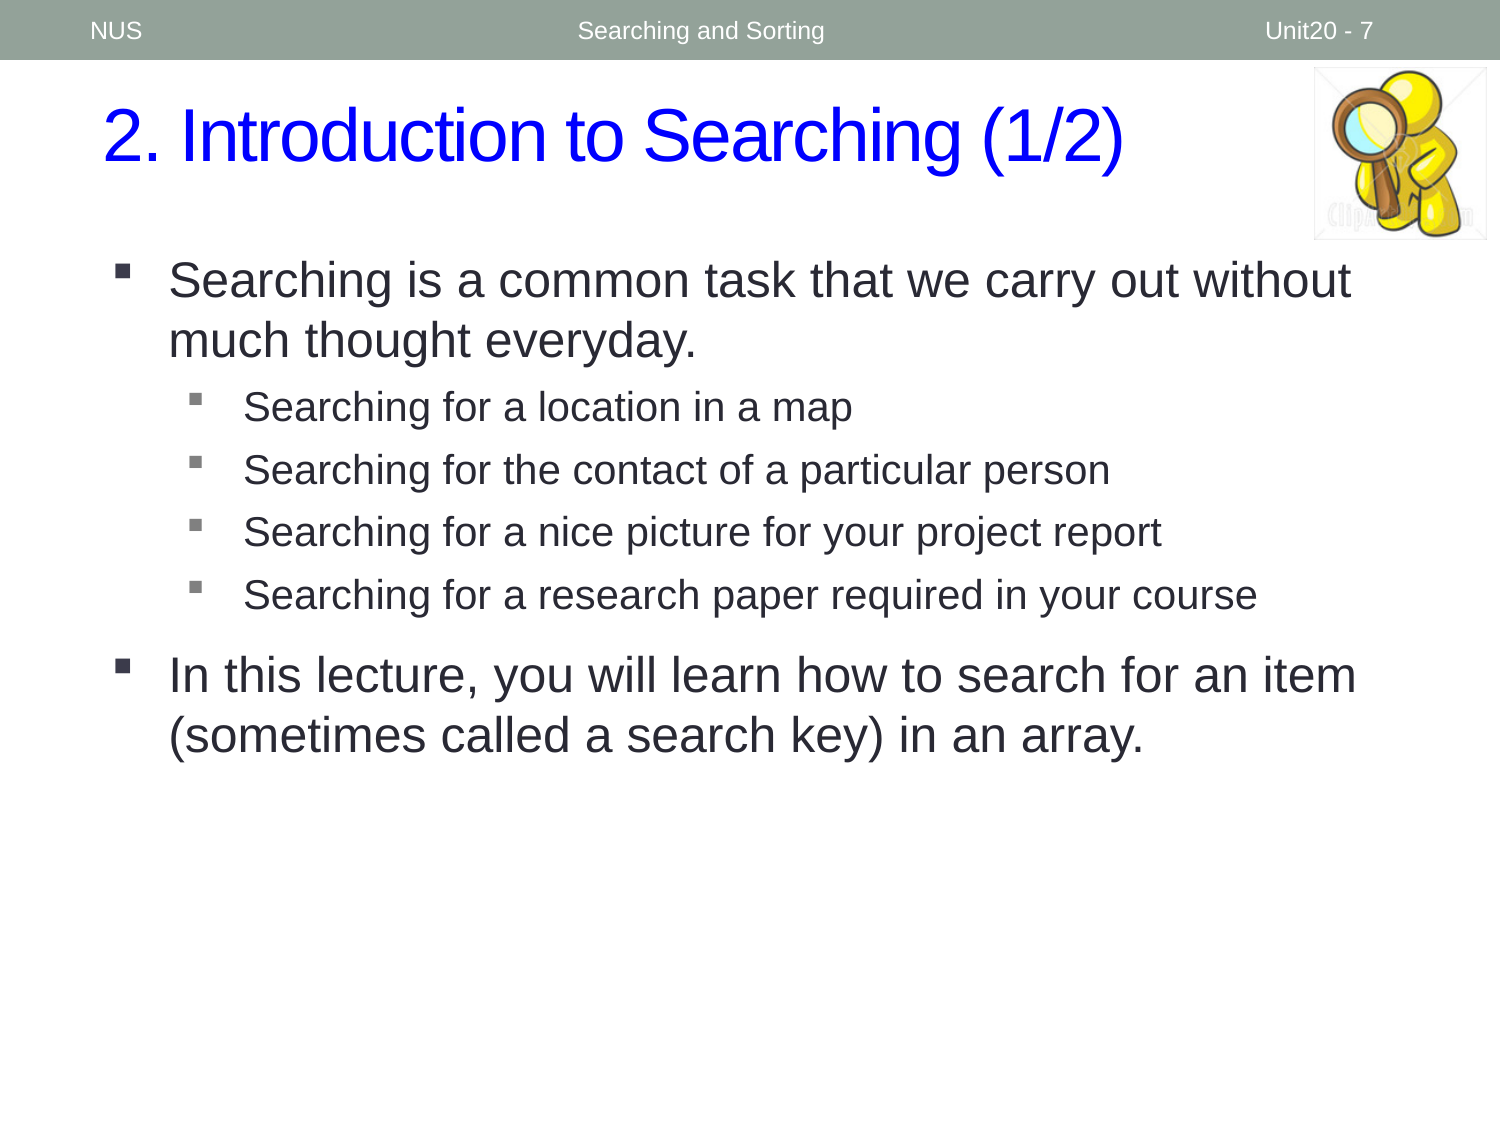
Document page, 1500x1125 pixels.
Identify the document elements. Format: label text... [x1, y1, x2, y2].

list Searching is a common task that we carry out without much thought everyday. Searching for a location in a map Searching for the contact of a particular person Searching for a nice picture for your project report Searching for a research paper required in your course In this lecture, you will learn how to search for an item (sometimes called a search key) in an array. [96, 239, 1447, 989]
footer Searching and Sorting [562, 3, 1238, 57]
slide_number NUS [75, 3, 550, 57]
slide_number Unit20 - 7 [1250, 3, 1425, 57]
picture [1314, 67, 1488, 241]
title 2. Introduction to Searching (1/2) [87, 62, 1463, 200]
